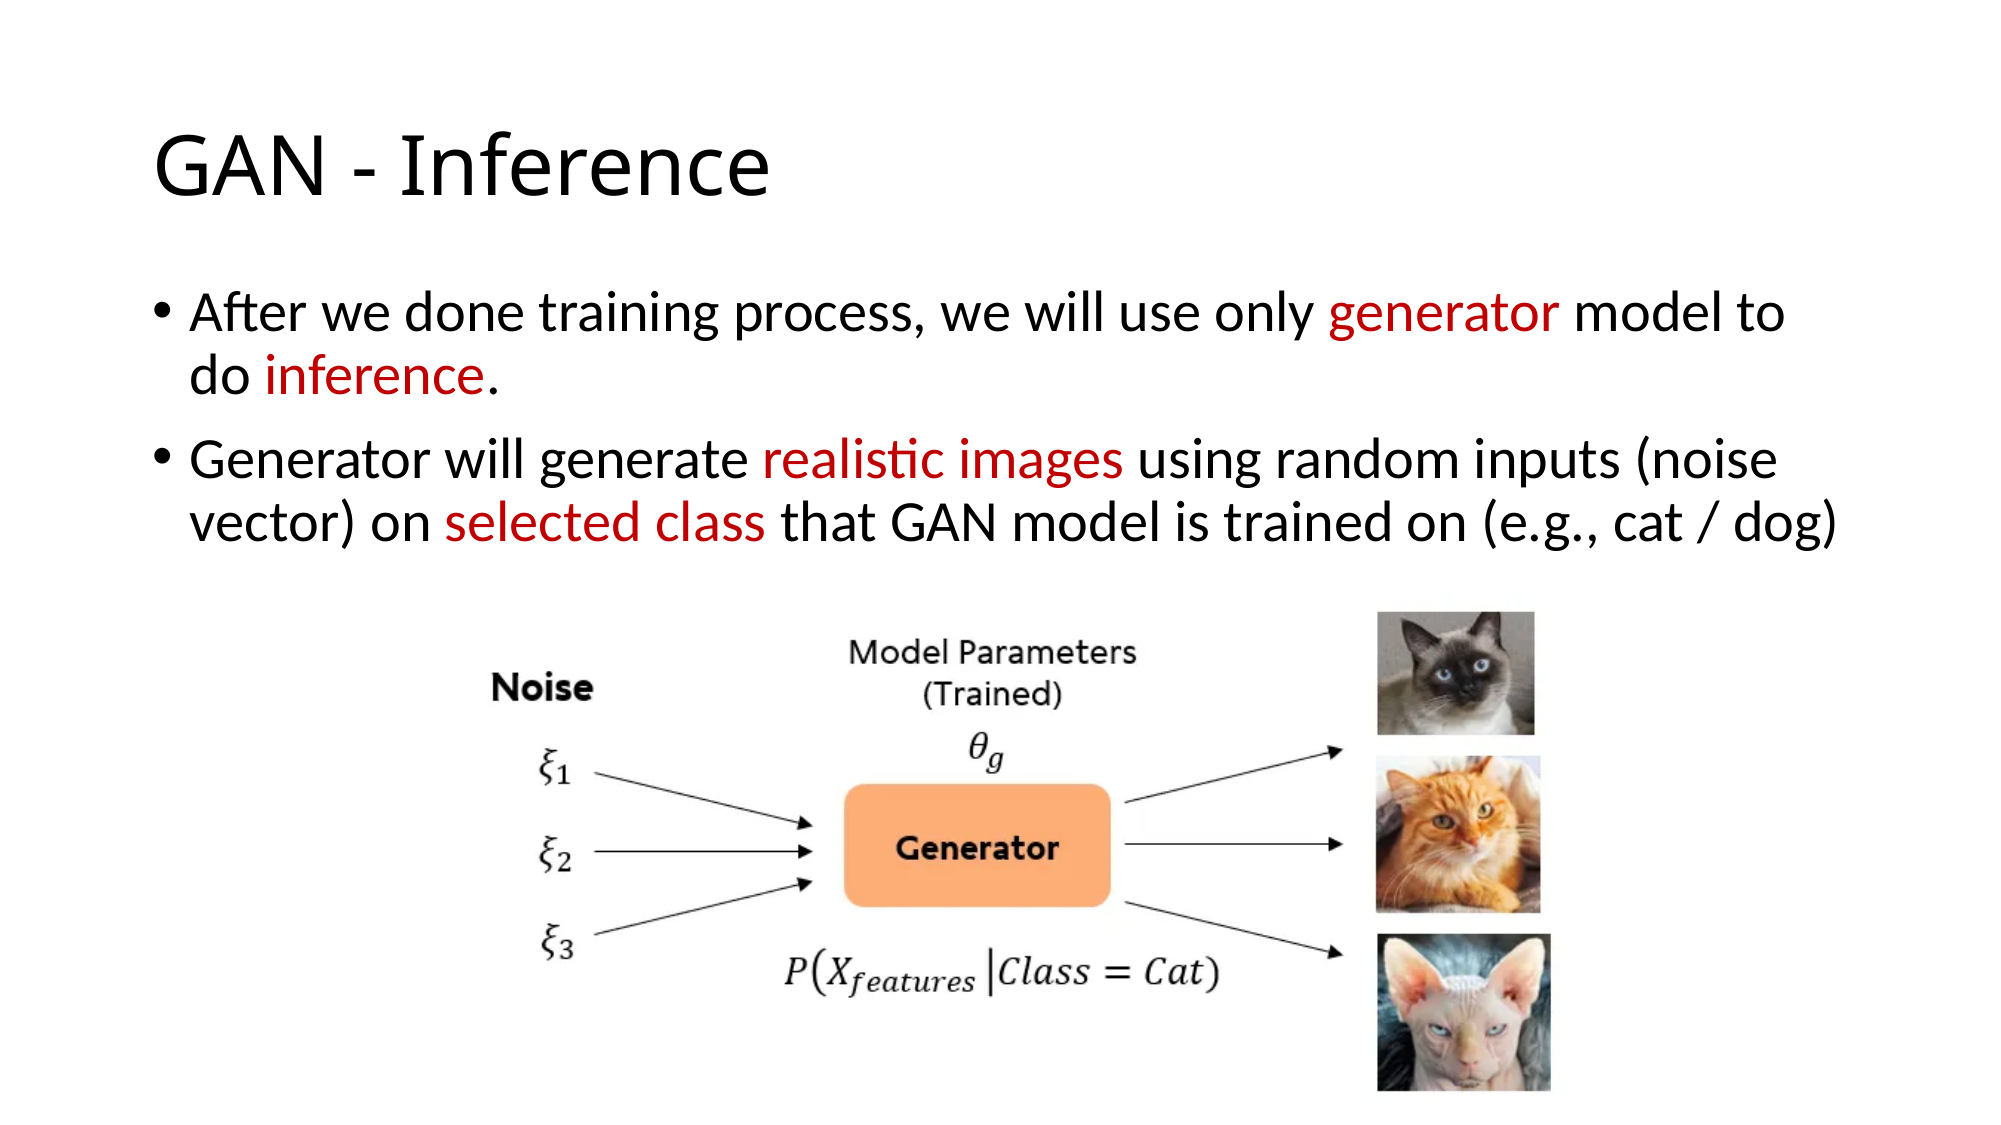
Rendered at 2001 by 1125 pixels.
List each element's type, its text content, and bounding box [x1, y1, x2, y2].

picture [434, 572, 1594, 1121]
list After we done training process, we will use only generator model to do inference. Generator will generate realistic images using random inputs (noise vector) on selected class that GAN model is trained on (e.g., cat / dog) [137, 273, 1863, 988]
title GAN - Inference [137, 59, 1863, 273]
